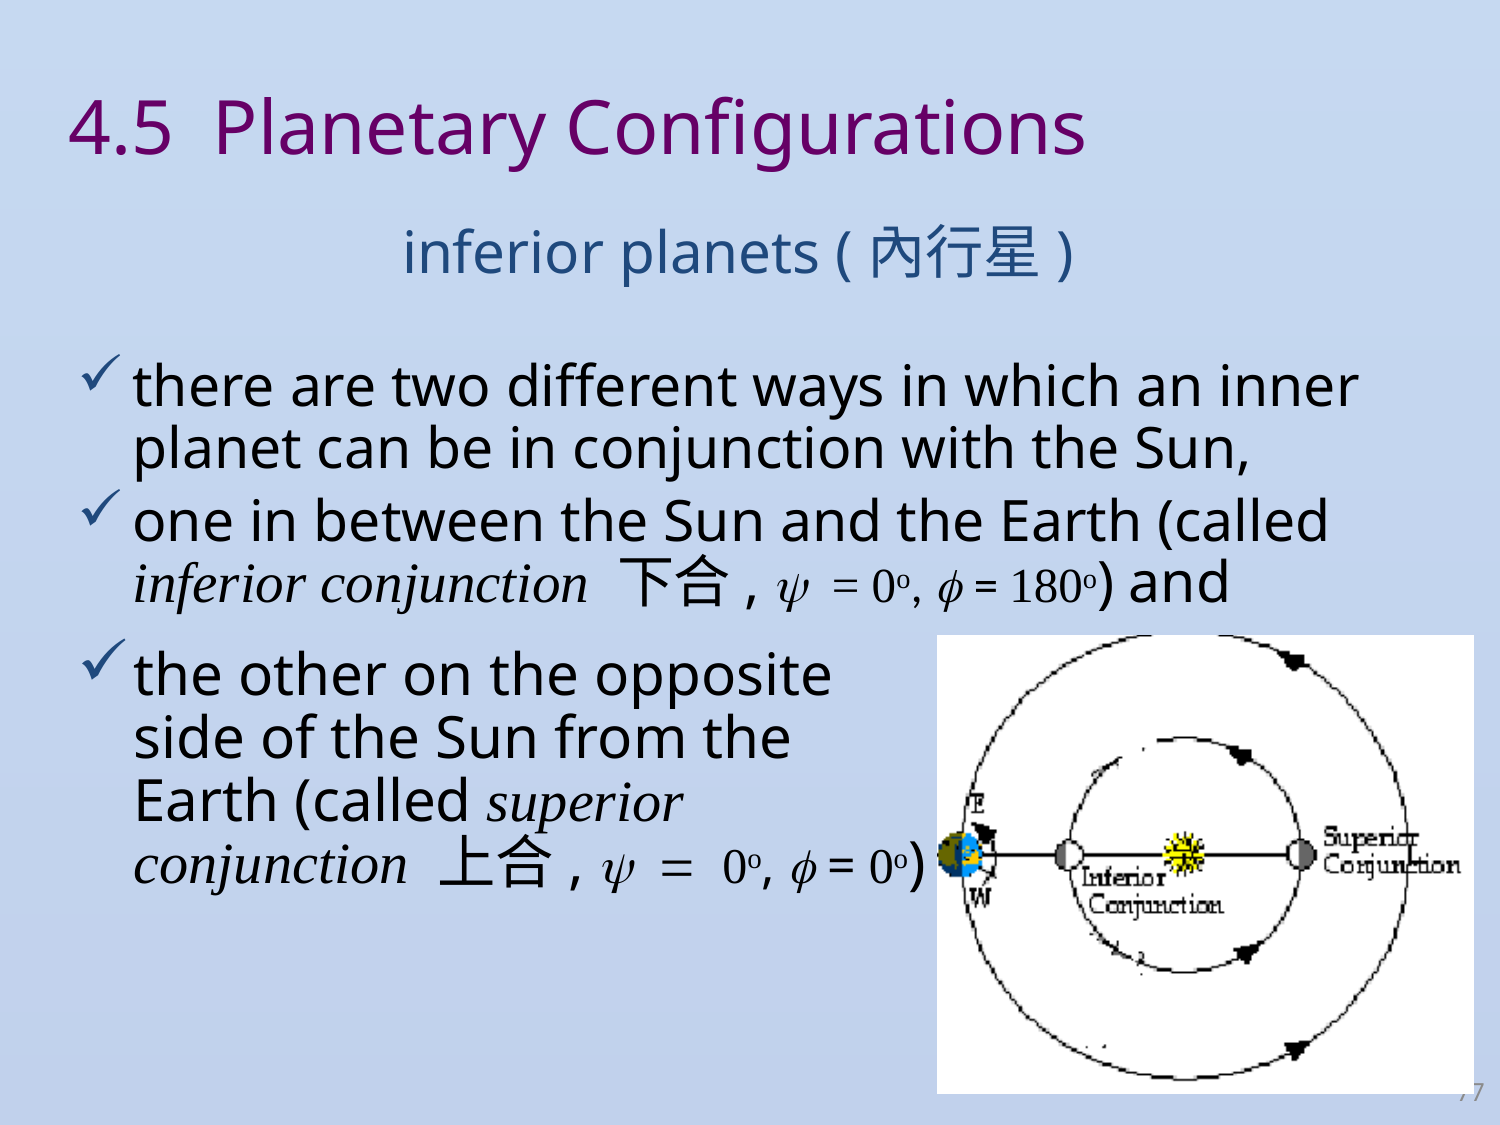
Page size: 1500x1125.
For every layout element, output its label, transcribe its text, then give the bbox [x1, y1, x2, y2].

text_box inferior planets (內行星) [100, 208, 1376, 293]
text_box 4.5 Planetary Configurations [53, 30, 1483, 219]
list there are two different ways in which an inner planet can be in conjunction with the Sun, one in between the Sun and the Earth (called inferior conjunction 下合,  = 0o,  = 180o) and [62, 350, 1438, 625]
text_box the other on the opposite side of the Sun from the Earth (called superior conjunction 上合,  = 0o,  = 0o) [62, 637, 934, 1063]
slide_number 77 [1149, 1063, 1500, 1124]
picture [937, 635, 1474, 1094]
